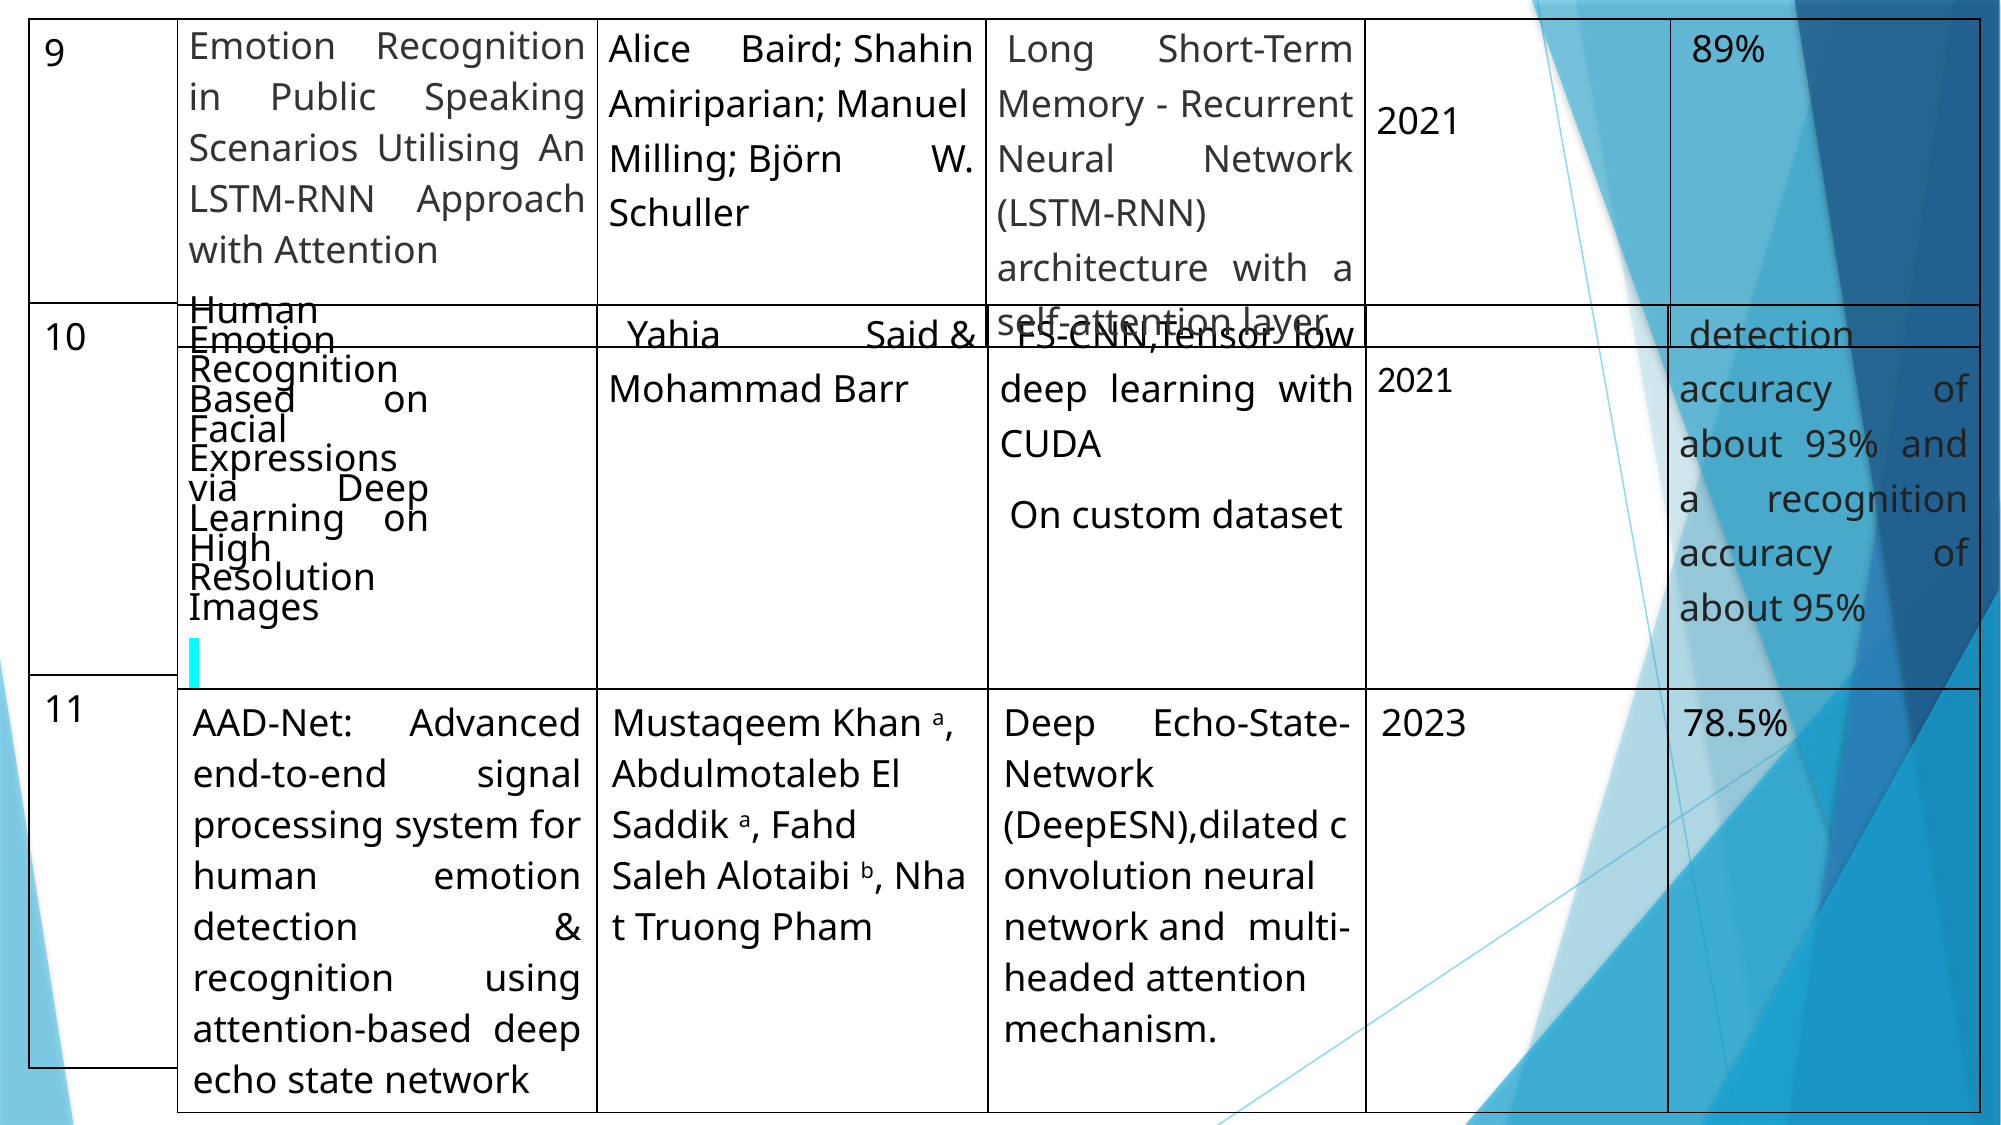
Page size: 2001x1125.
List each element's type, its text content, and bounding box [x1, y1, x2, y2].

table_cell 11 [30, 676, 177, 1067]
table_cell 78.5% [1669, 690, 1979, 1112]
table_header Emotion Recognition in Public Speaking Scenarios Utilising An LSTM-RNN Approach with Attention [178, 20, 597, 346]
table_header Yahia Said & Mohammad Barr [598, 348, 987, 688]
table_header 2021 [1366, 20, 1670, 346]
table_header Human Emotion Recognition Based on Facial Expressions via Deep Learning on High Resolution Images [178, 348, 596, 688]
table_cell 10 [30, 304, 177, 674]
table_header FS-CNN,Tensor low deep learning with CUDA On custom dataset [989, 348, 1365, 688]
table_header detection accuracy of about 93% and a recognition accuracy of about 95% [1669, 348, 1979, 688]
table_cell Mustaqeem Khan a, Abdulmotaleb El Saddik a, Fahd Saleh Alotaibi b, Nhat Truong Pham [598, 690, 987, 1112]
table_header Long Short-Term Memory - Recurrent Neural Network (LSTM-RNN) architecture with a self-attention layer [987, 20, 1364, 346]
table_cell AAD-Net: Advanced end-to-end signal processing system for human emotion detection & recognition using attention-based deep echo state network [178, 690, 596, 1112]
table_header 2021 [1367, 348, 1667, 688]
table_header 89% [1671, 20, 1979, 346]
table_header 9 [30, 20, 177, 302]
table_header Alice Baird; Shahin Amiriparian; Manuel Milling; Björn W. Schuller [598, 20, 985, 346]
table_cell 2023 [1367, 690, 1667, 1112]
table_cell Deep Echo-State-Network (DeepESN),dilated convolution neural network and multi-headed attention mechanism. [989, 690, 1365, 1112]
